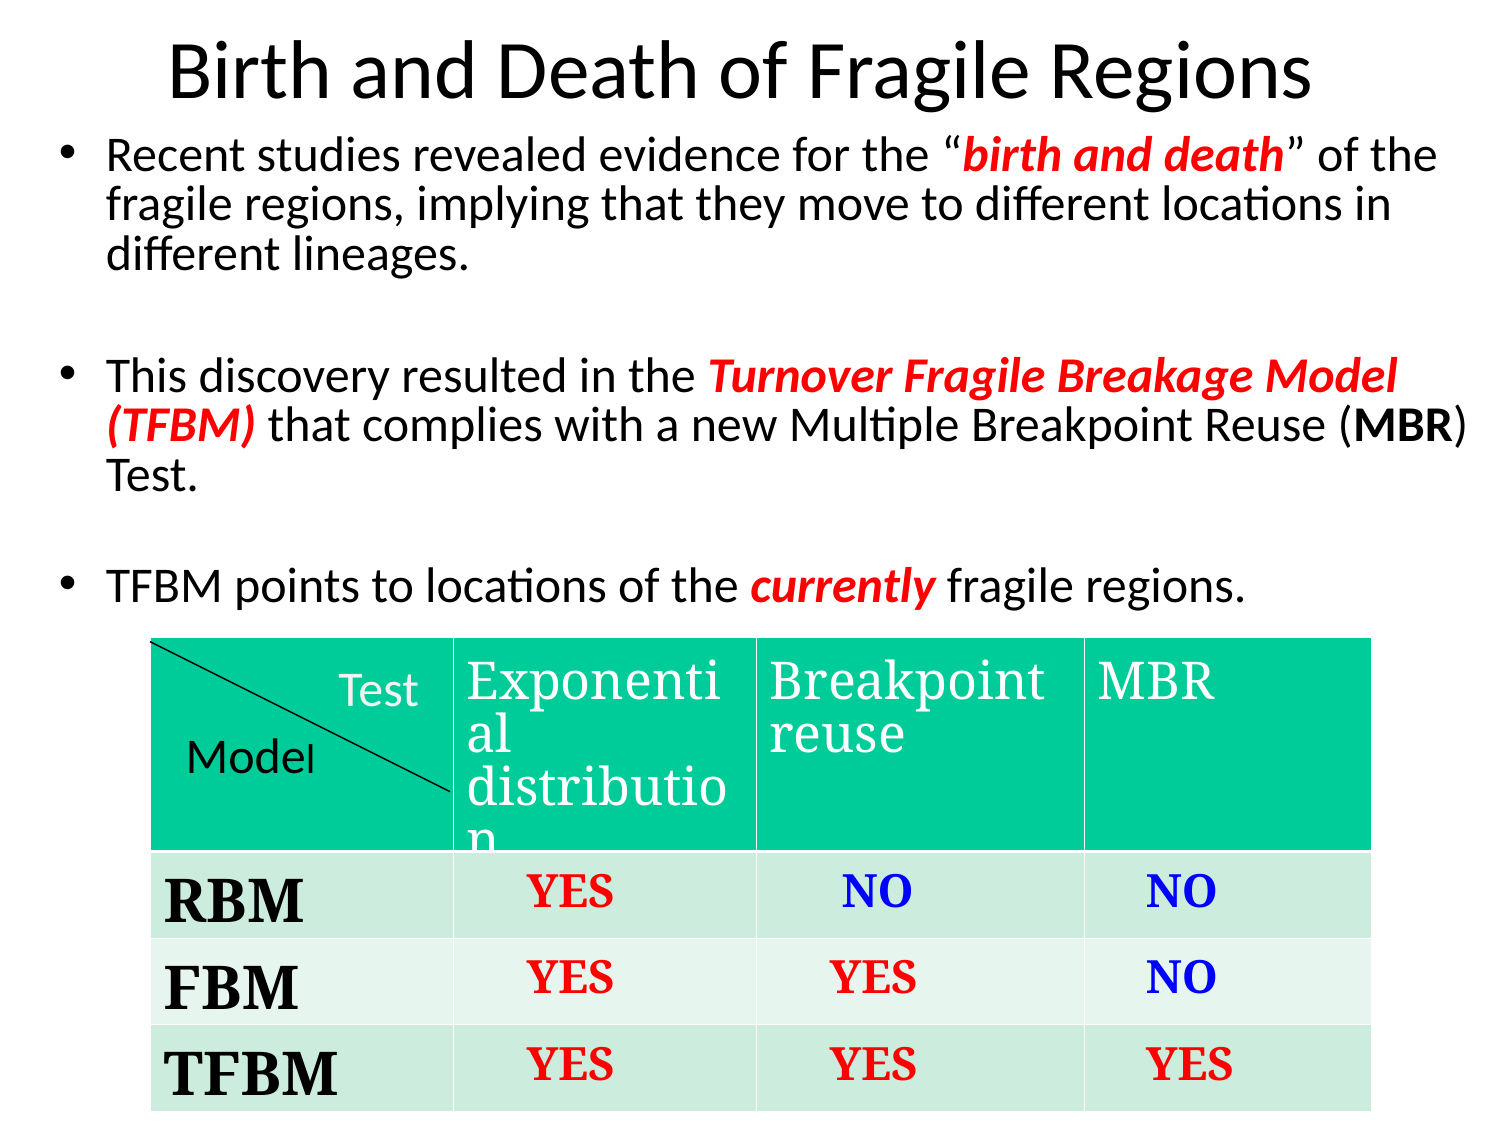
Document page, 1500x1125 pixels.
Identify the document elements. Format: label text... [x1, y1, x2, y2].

table_cell YES [757, 939, 1084, 1024]
title Birth and Death of Fragile Regions [26, 0, 1474, 174]
table_cell YES [757, 1025, 1084, 1111]
table_cell NO [757, 853, 1084, 938]
text_box Test [324, 650, 463, 724]
text_box Model [172, 717, 375, 791]
text_box Recent studies revealed evidence for the “birth and death” of the fragile regions, implying that they move to different locations in different lineages. This discovery resulted in the Turnover Fragile Breakage Model (TFBM) that complies with a new Multiple Breakpoint Reuse (MBR) Test. TFBM points to locations of the currently fragile regions. [37, 125, 1500, 690]
table_cell NO [1085, 939, 1371, 1024]
table_header Breakpoint reuse [757, 638, 1084, 850]
table_cell TFBM [151, 1025, 453, 1111]
table_cell YES [1085, 1025, 1371, 1111]
table_header Exponential distribution [454, 638, 756, 850]
table_cell RBM [151, 853, 453, 938]
table_cell NO [1085, 853, 1371, 938]
table_cell YES [454, 939, 756, 1024]
table_cell YES [454, 853, 756, 938]
table_header MBR [1085, 638, 1371, 850]
table_header [151, 638, 453, 850]
table_cell FBM [151, 939, 453, 1024]
table_cell YES [454, 1025, 756, 1111]
